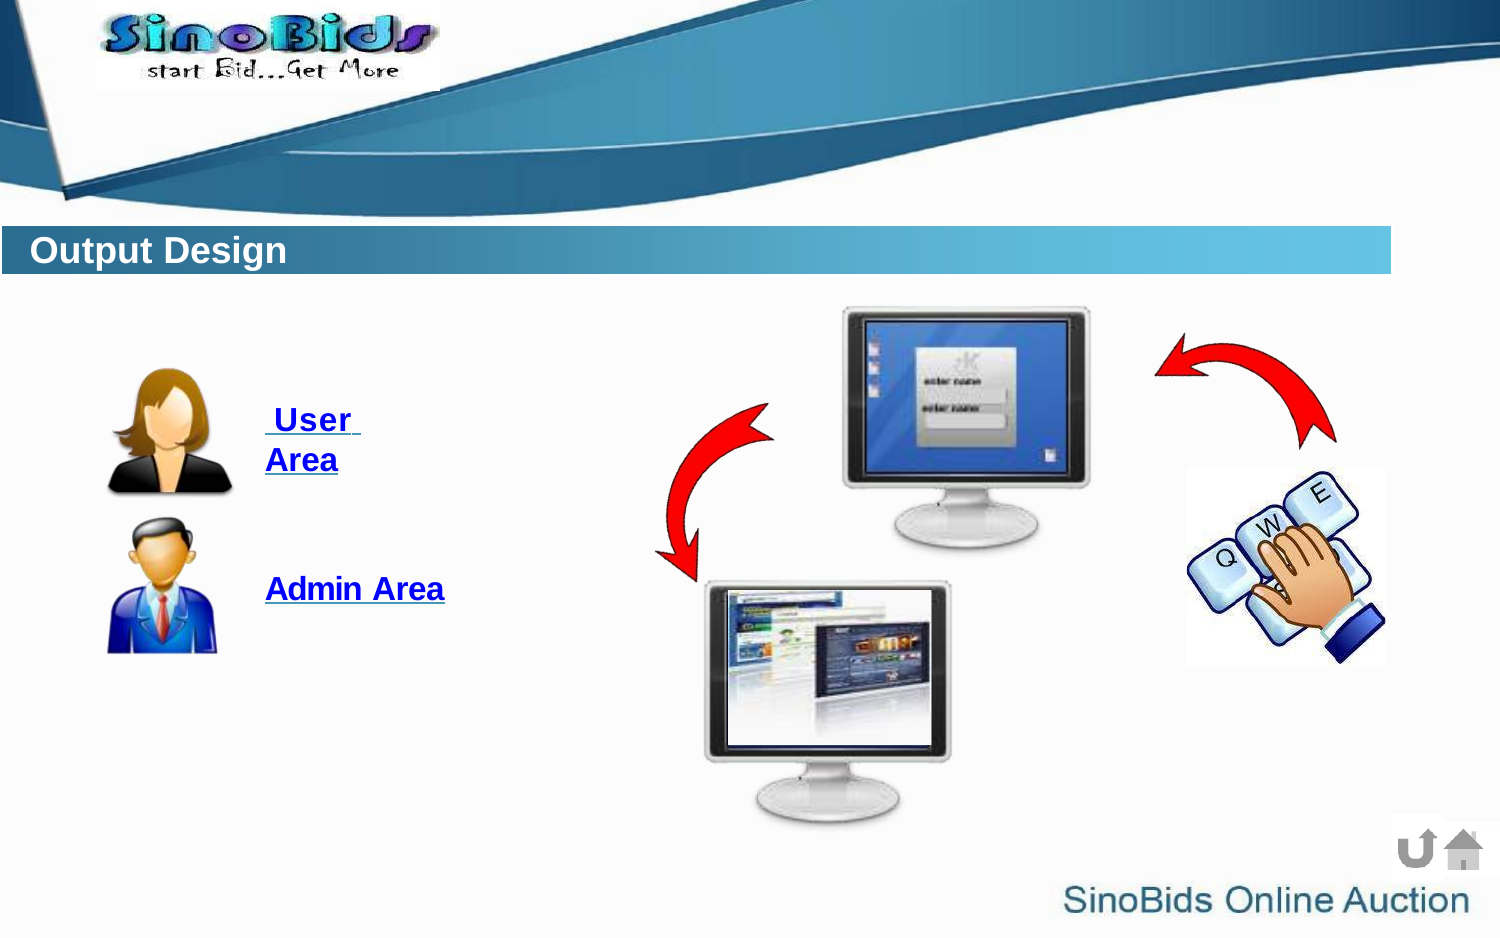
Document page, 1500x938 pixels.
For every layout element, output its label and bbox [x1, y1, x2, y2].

text_box [80, 284, 1500, 883]
text_box [0, 0, 1500, 938]
